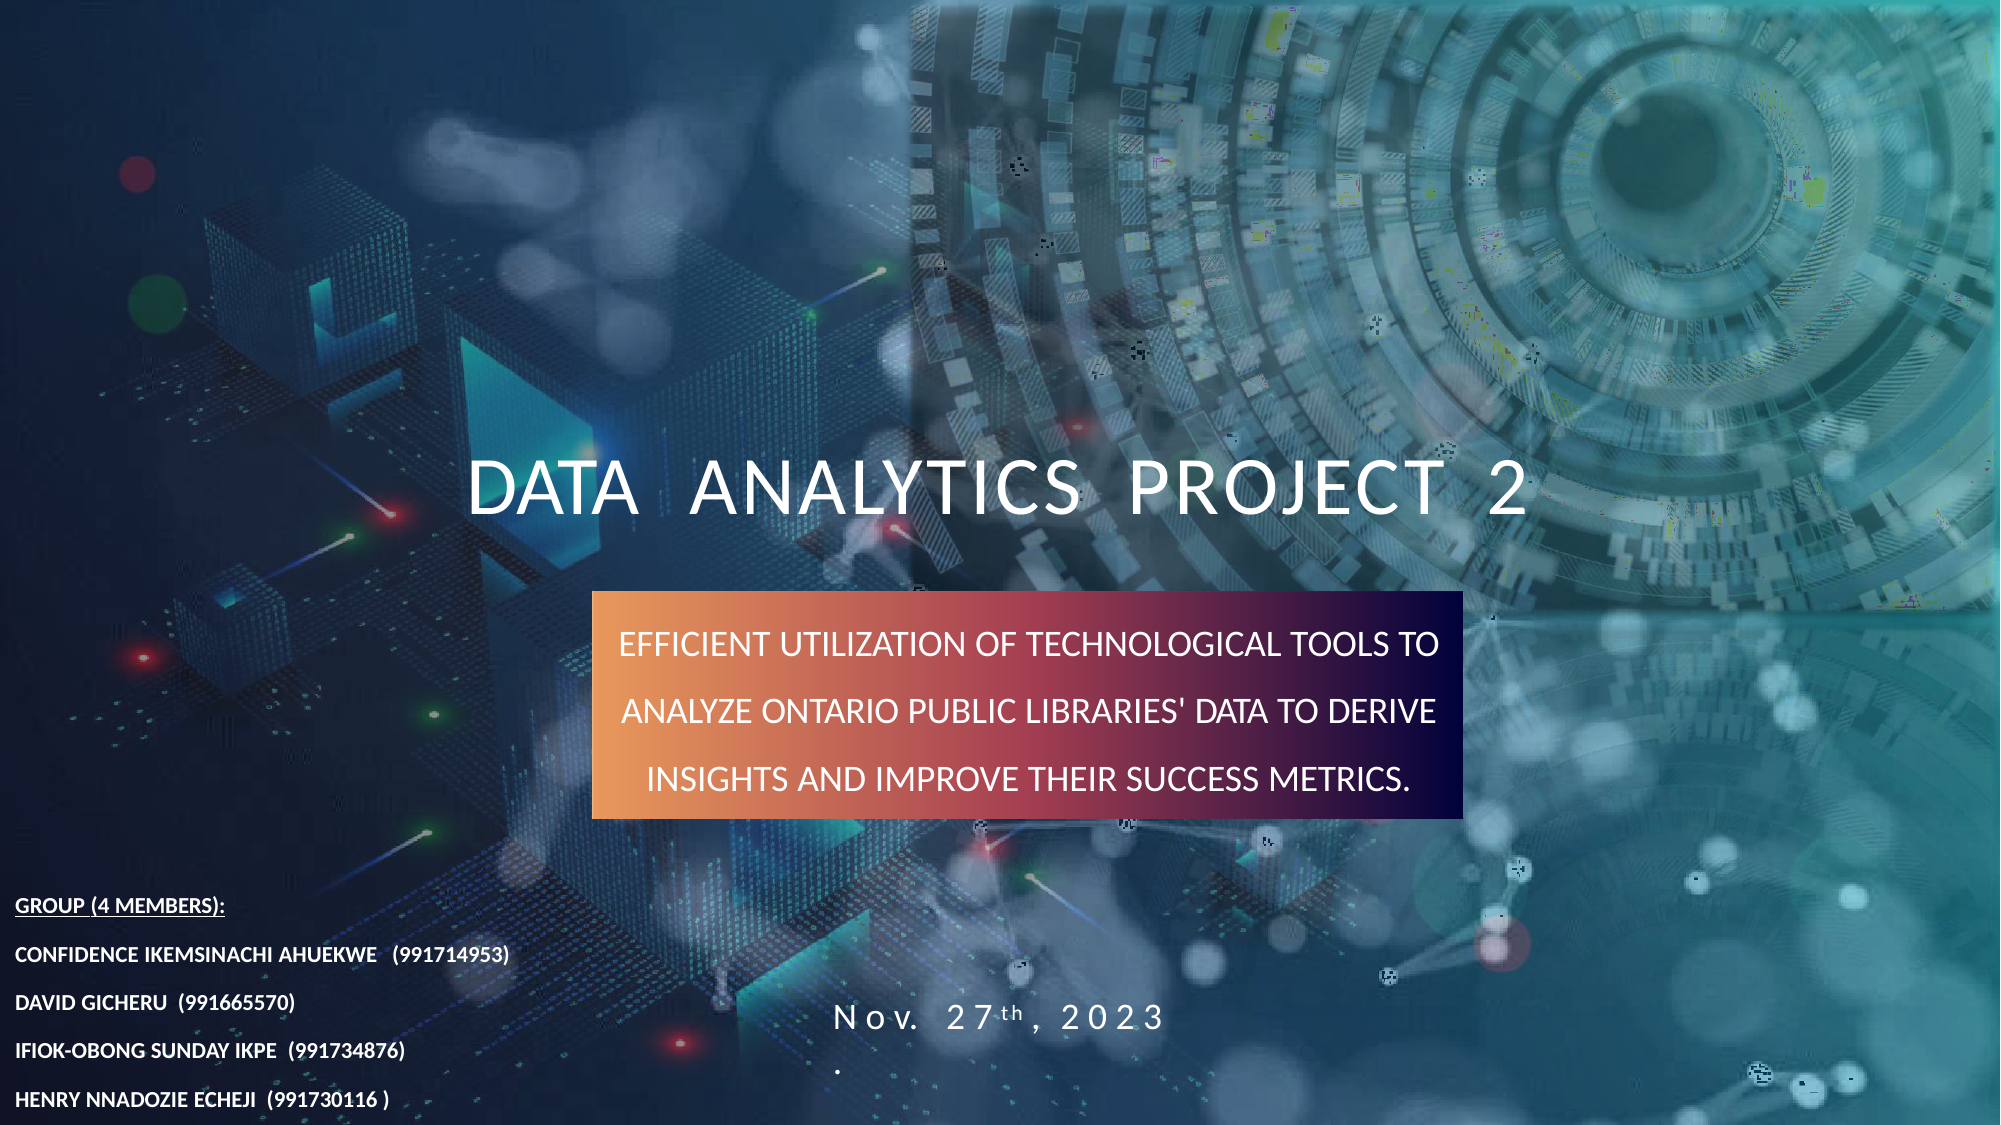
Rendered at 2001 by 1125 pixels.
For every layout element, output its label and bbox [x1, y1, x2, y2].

text_box [0, 0, 2000, 1125]
picture [0, 884, 534, 1125]
picture [591, 591, 1464, 820]
